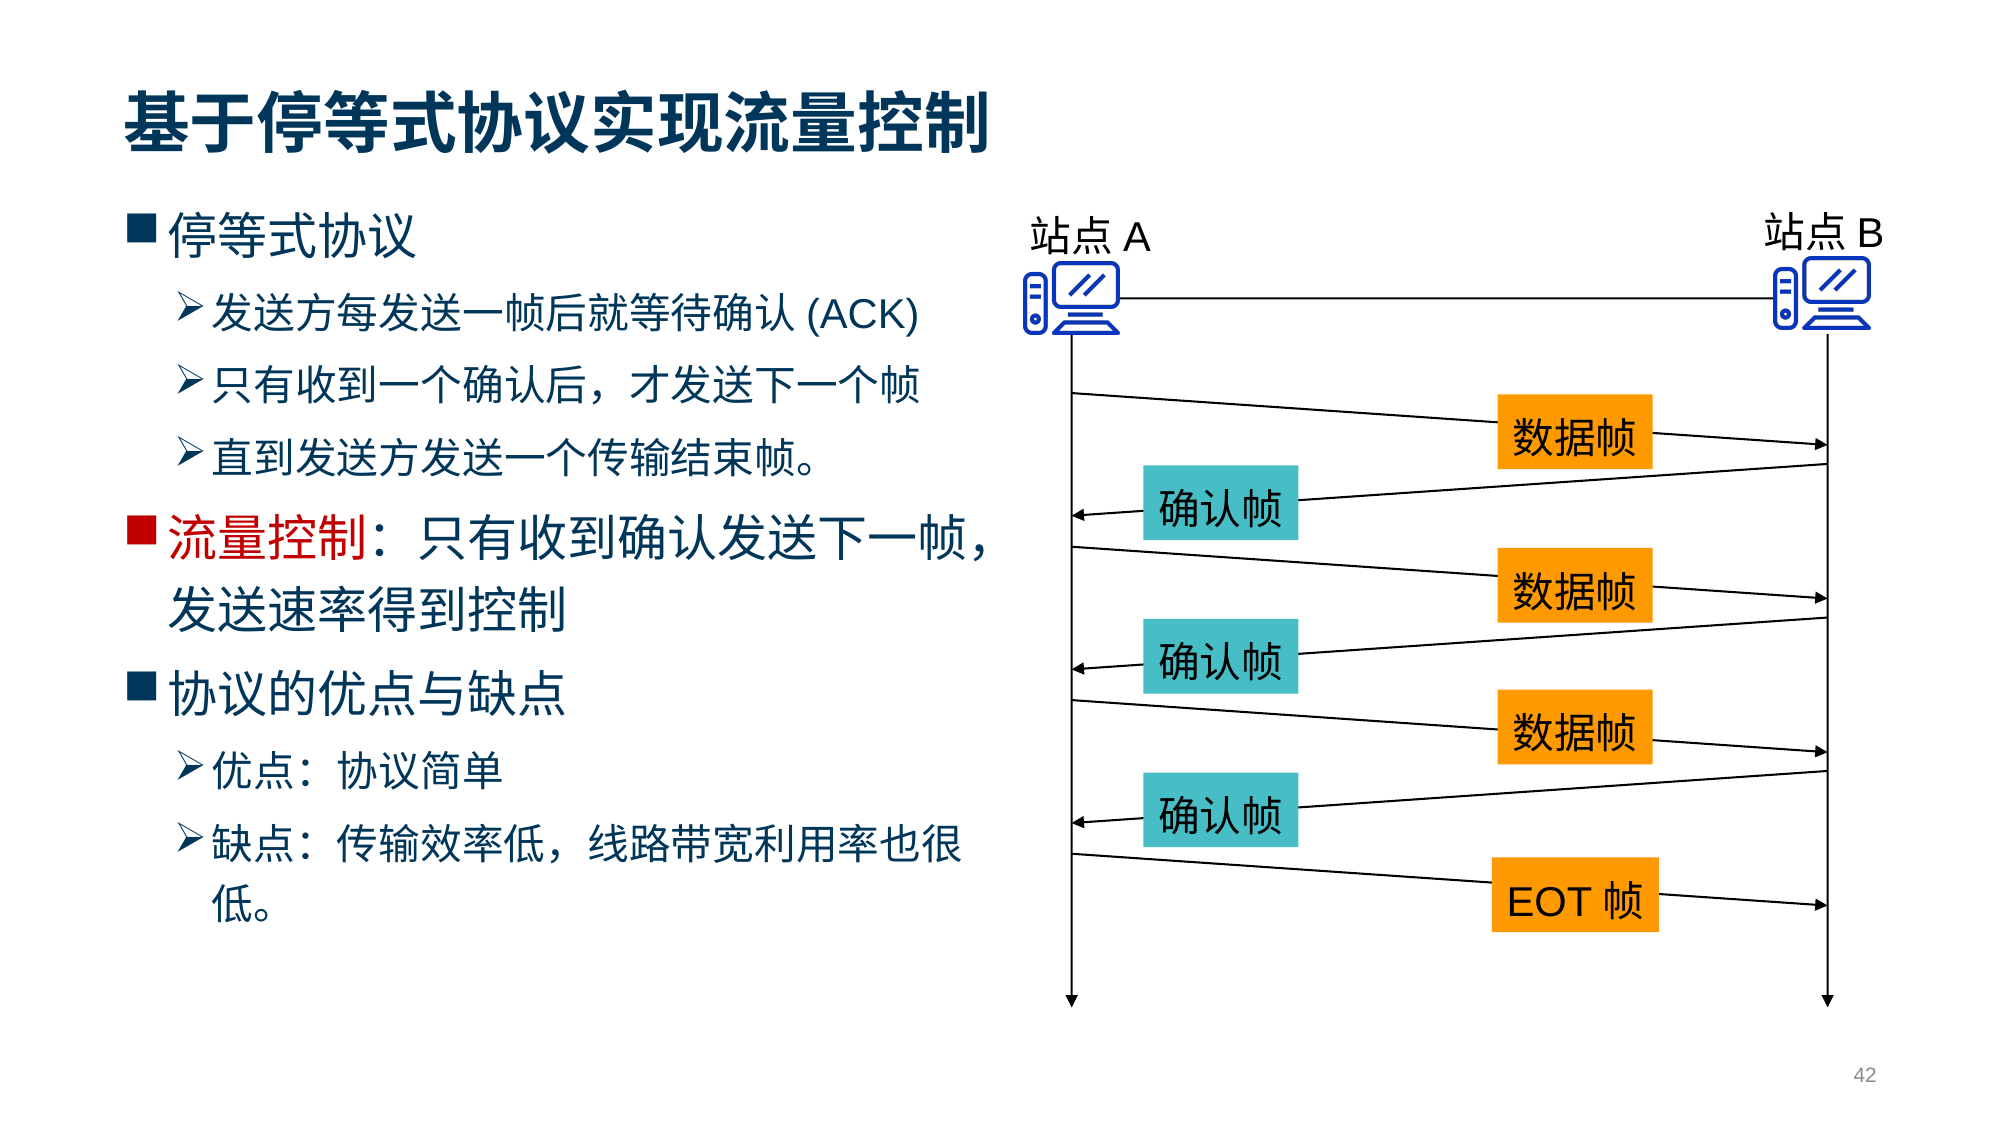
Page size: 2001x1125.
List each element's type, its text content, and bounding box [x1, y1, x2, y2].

text_box 确认帧 [1143, 618, 1299, 694]
text_box [1065, 854, 1078, 1008]
text_box [1659, 893, 1828, 911]
slide_number 42 [1759, 1051, 1892, 1097]
title 基于停等式协议实现流量控制 [108, 21, 1890, 169]
picture [1023, 261, 1120, 335]
text_box 数据帧 [1497, 689, 1653, 765]
text_box [1653, 740, 1828, 758]
text_box 确认帧 [1143, 772, 1299, 848]
list 停等式协议 发送方每发送一帧后就等待确认(ACK) 只有收到一个确认后，才发送下一个帧 直到发送方发送一个传输结束帧。 流量控制：只有收到确认发送下一帧，发送速率得到控制 协议的优点与缺点 优点：协议简单 缺点：传输效率低，线路带宽利用率也很低。 [108, 184, 1000, 1007]
text_box [1653, 586, 1828, 604]
text_box 确认帧 [1143, 465, 1299, 541]
text_box [1821, 906, 1834, 1008]
text_box [1653, 432, 1828, 451]
text_box 站点A [1014, 192, 1166, 268]
text_box [1071, 816, 1143, 829]
picture [1773, 256, 1871, 330]
text_box [1071, 508, 1143, 522]
text_box 站点B [1748, 188, 1900, 263]
text_box EOT帧 [1491, 857, 1659, 933]
text_box 数据帧 [1497, 547, 1653, 623]
text_box 数据帧 [1497, 394, 1653, 470]
text_box [1071, 662, 1143, 675]
